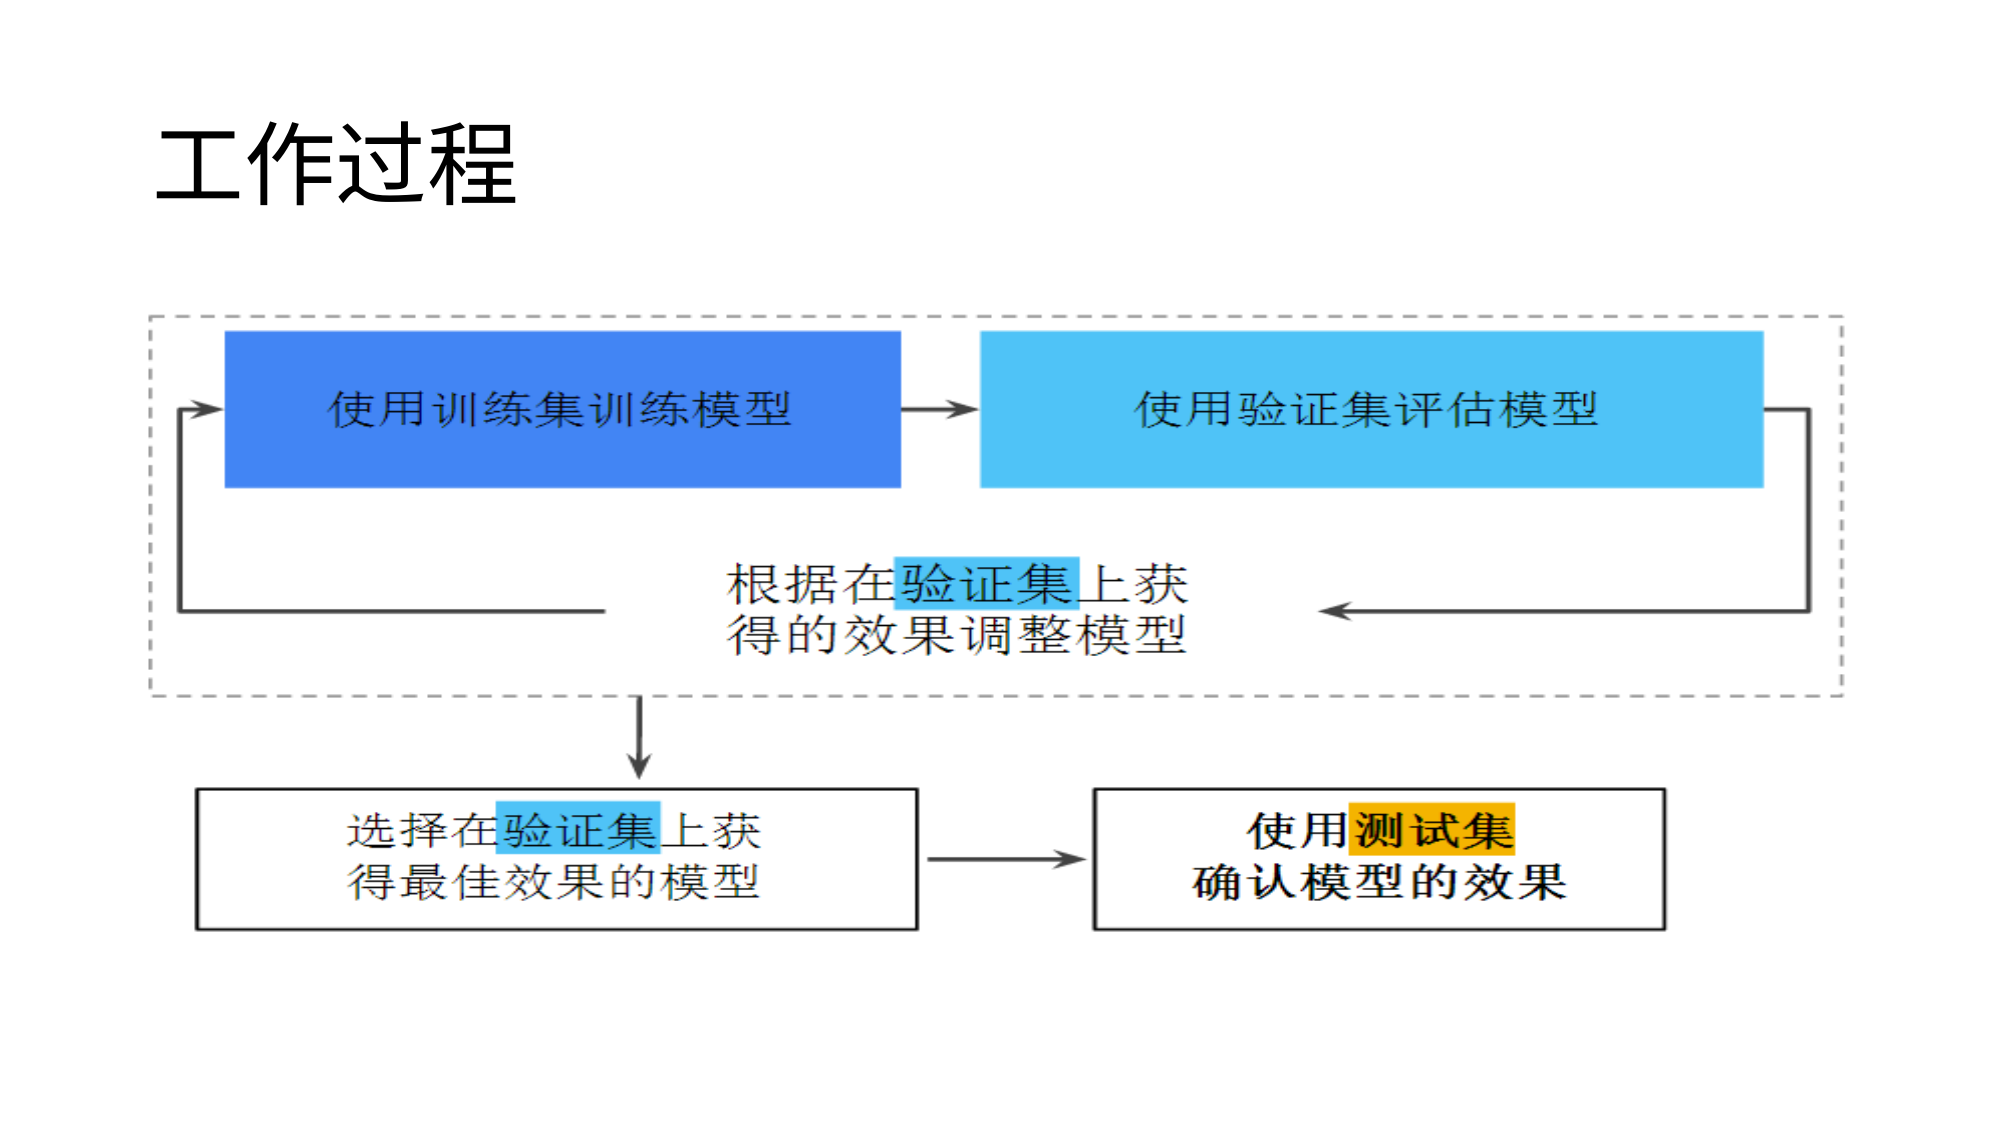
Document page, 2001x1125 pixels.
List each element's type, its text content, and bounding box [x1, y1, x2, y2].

picture [137, 298, 1863, 953]
title 工作过程 [137, 59, 1863, 278]
